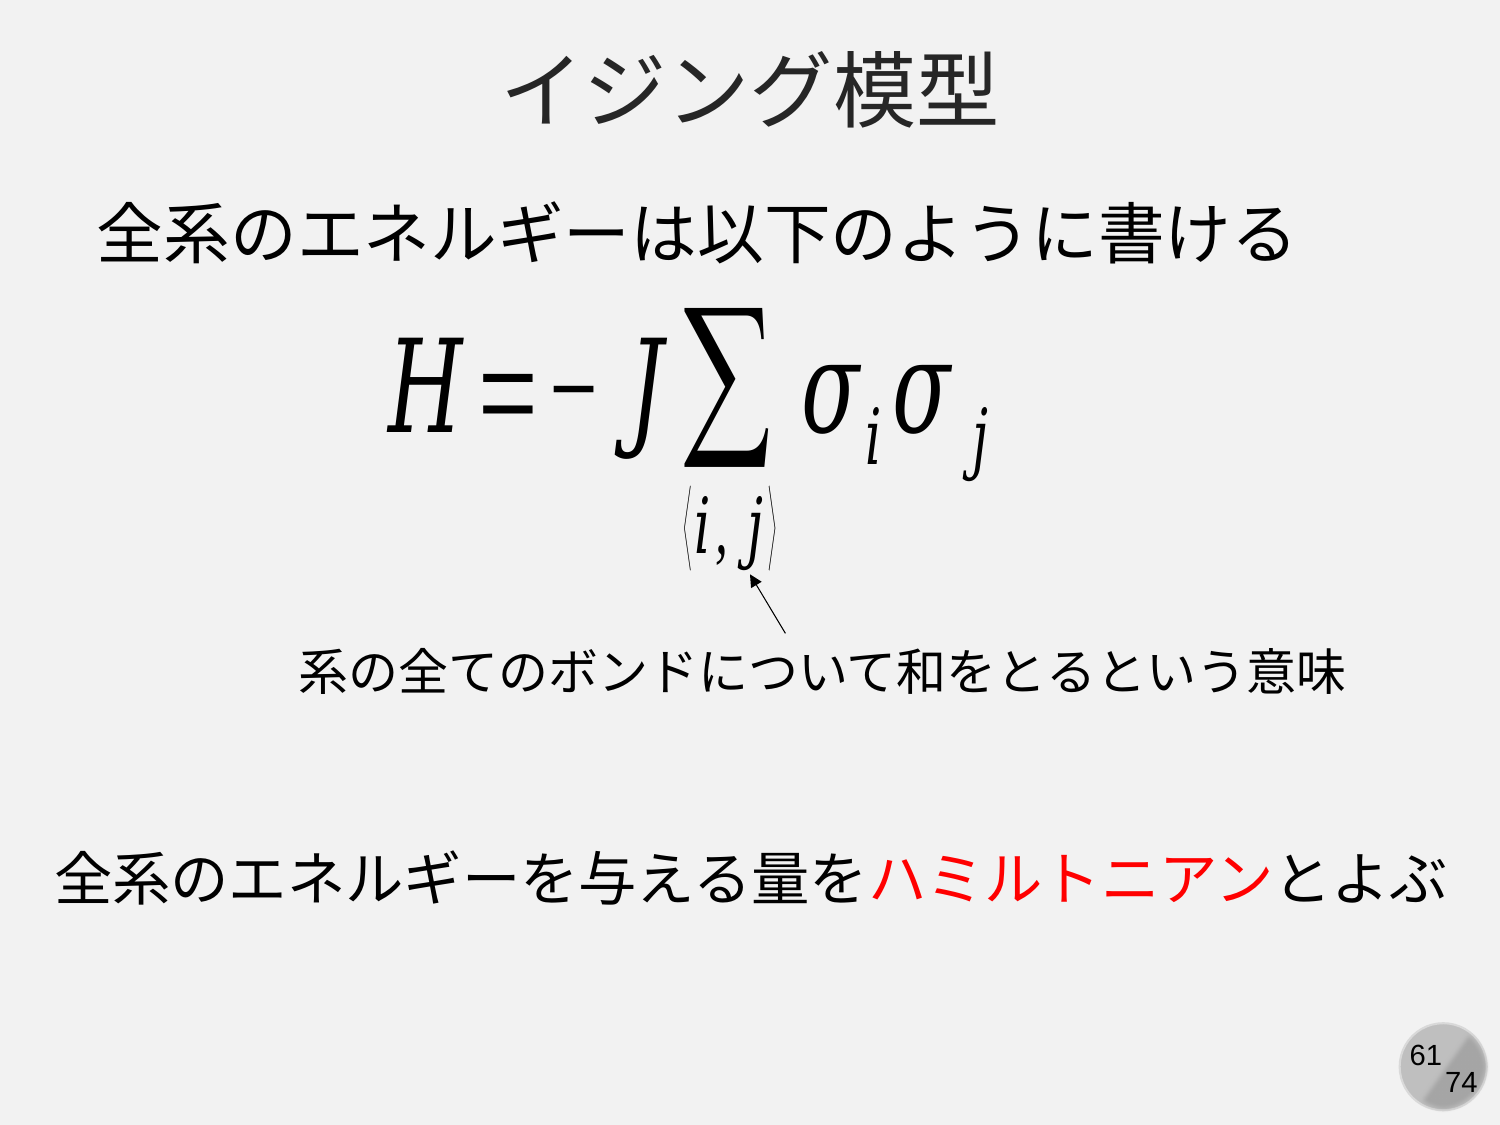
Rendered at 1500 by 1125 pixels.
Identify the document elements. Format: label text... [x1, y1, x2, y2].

text_box 系の全てのボンドについて和をとるという意味 [283, 633, 1362, 709]
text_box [749, 574, 786, 634]
text_box 全系のエネルギーは以下のように書ける [82, 184, 1314, 280]
text_box 全系のエネルギーを与える量をハミルトニアンとよぶ [39, 834, 1464, 919]
list イジング模型 [0, 31, 1500, 155]
